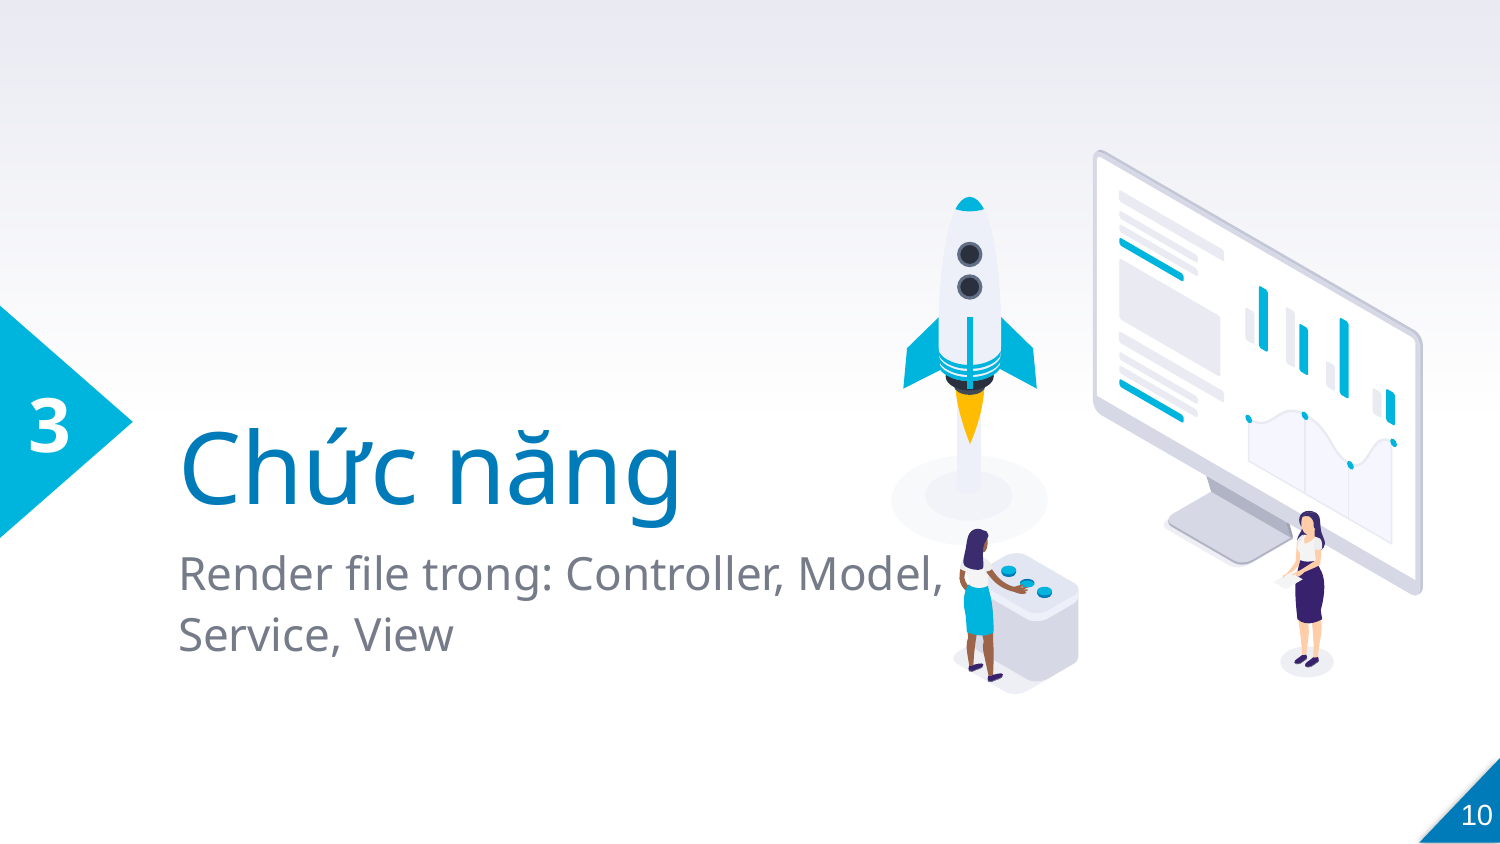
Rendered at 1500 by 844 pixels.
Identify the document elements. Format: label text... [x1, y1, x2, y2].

text_box 3 [0, 306, 100, 540]
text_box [891, 149, 1424, 695]
text_box [1418, 757, 1500, 844]
title Chức năng [178, 333, 886, 524]
text_box 10 [1418, 754, 1494, 831]
subtitle Render file trong: Controller, Model, Service, View [178, 539, 886, 603]
